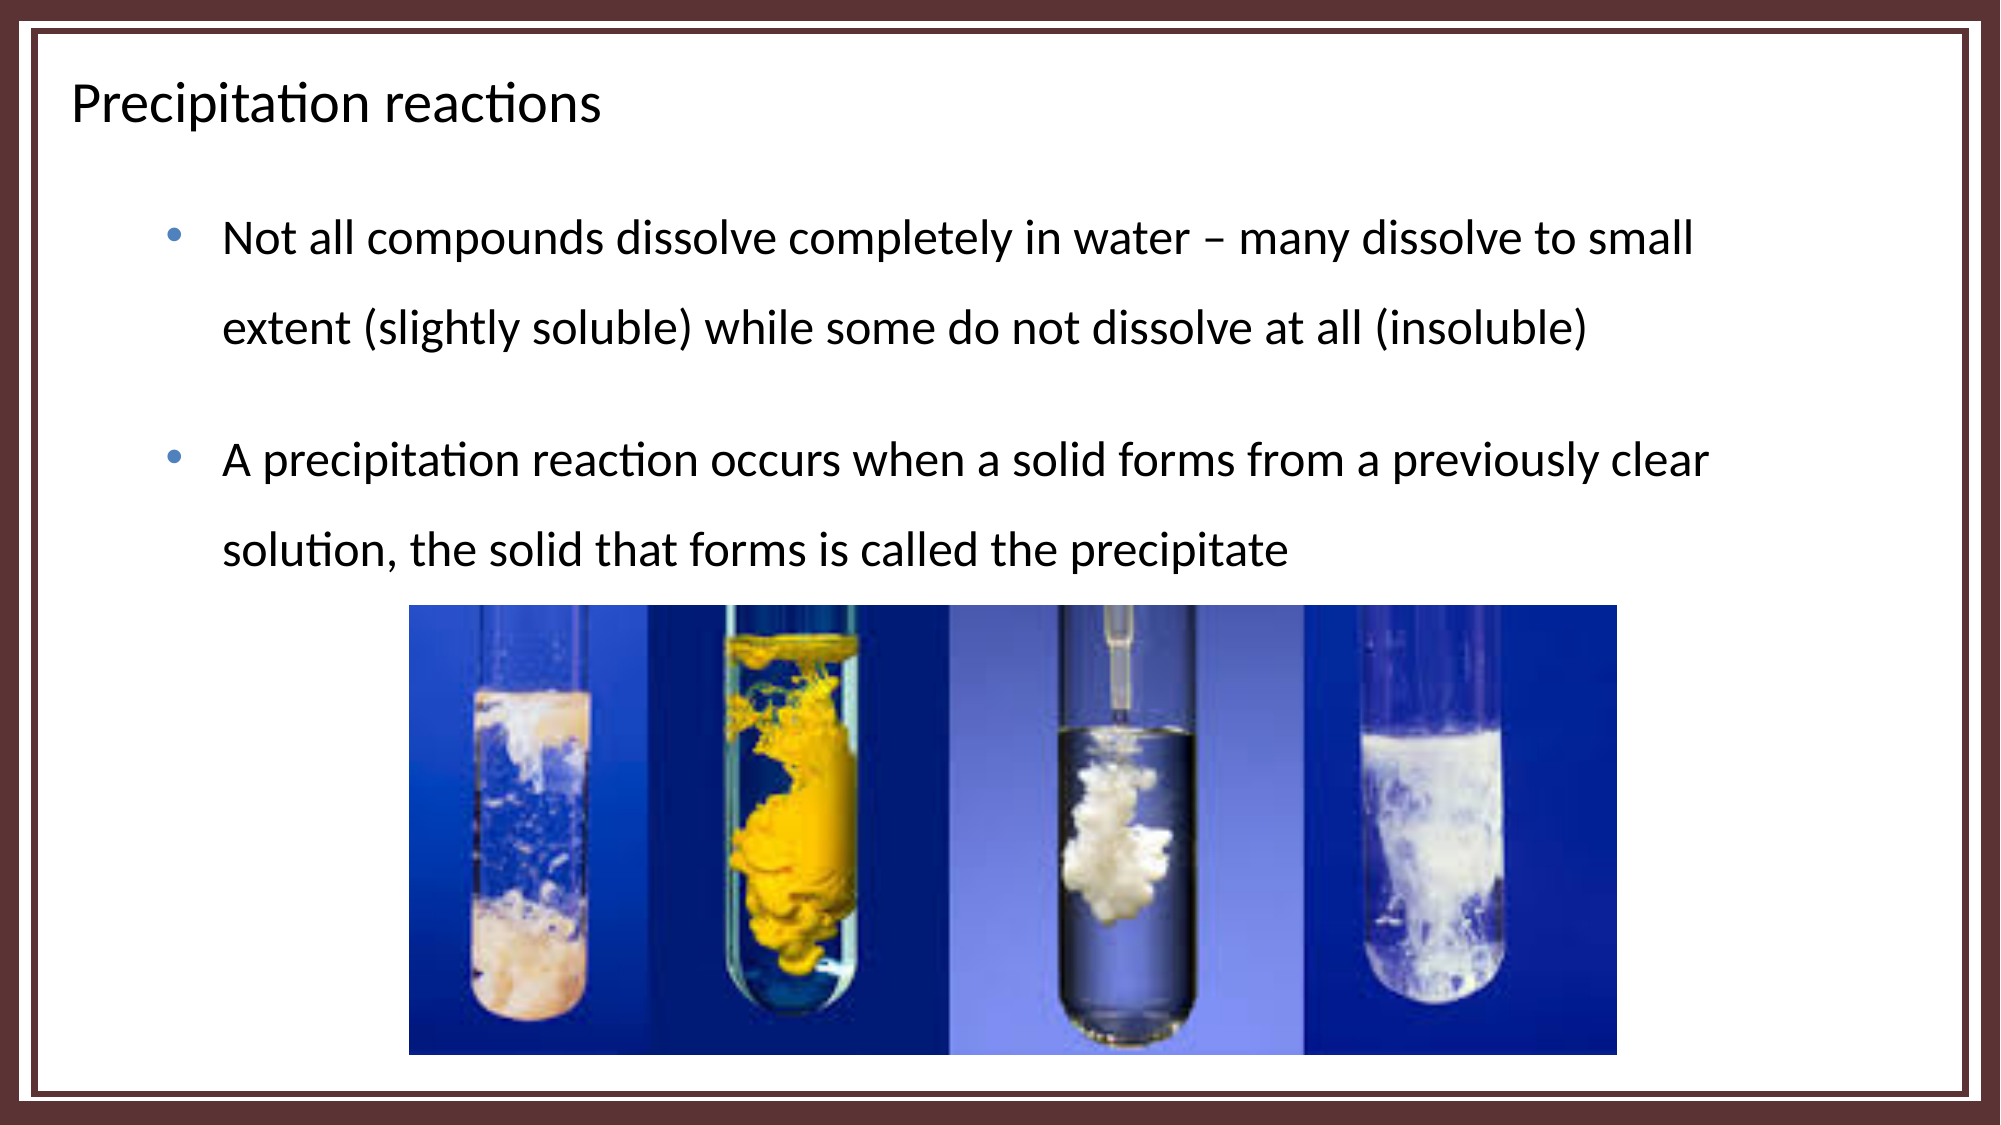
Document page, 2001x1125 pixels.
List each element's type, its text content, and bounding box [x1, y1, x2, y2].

text_box [19, 21, 1981, 1101]
text_box [33, 30, 1967, 1095]
picture [409, 605, 1617, 1056]
text_box Not all compounds dissolve completely in water – many dissolve to small extent (slightly soluble) while some do not dissolve at all (insoluble) A precipitation reaction occurs when a solid forms from a previously clear solution, the solid that forms is called the precipitate [150, 167, 1850, 770]
text_box Precipitation reactions [56, 56, 1138, 141]
